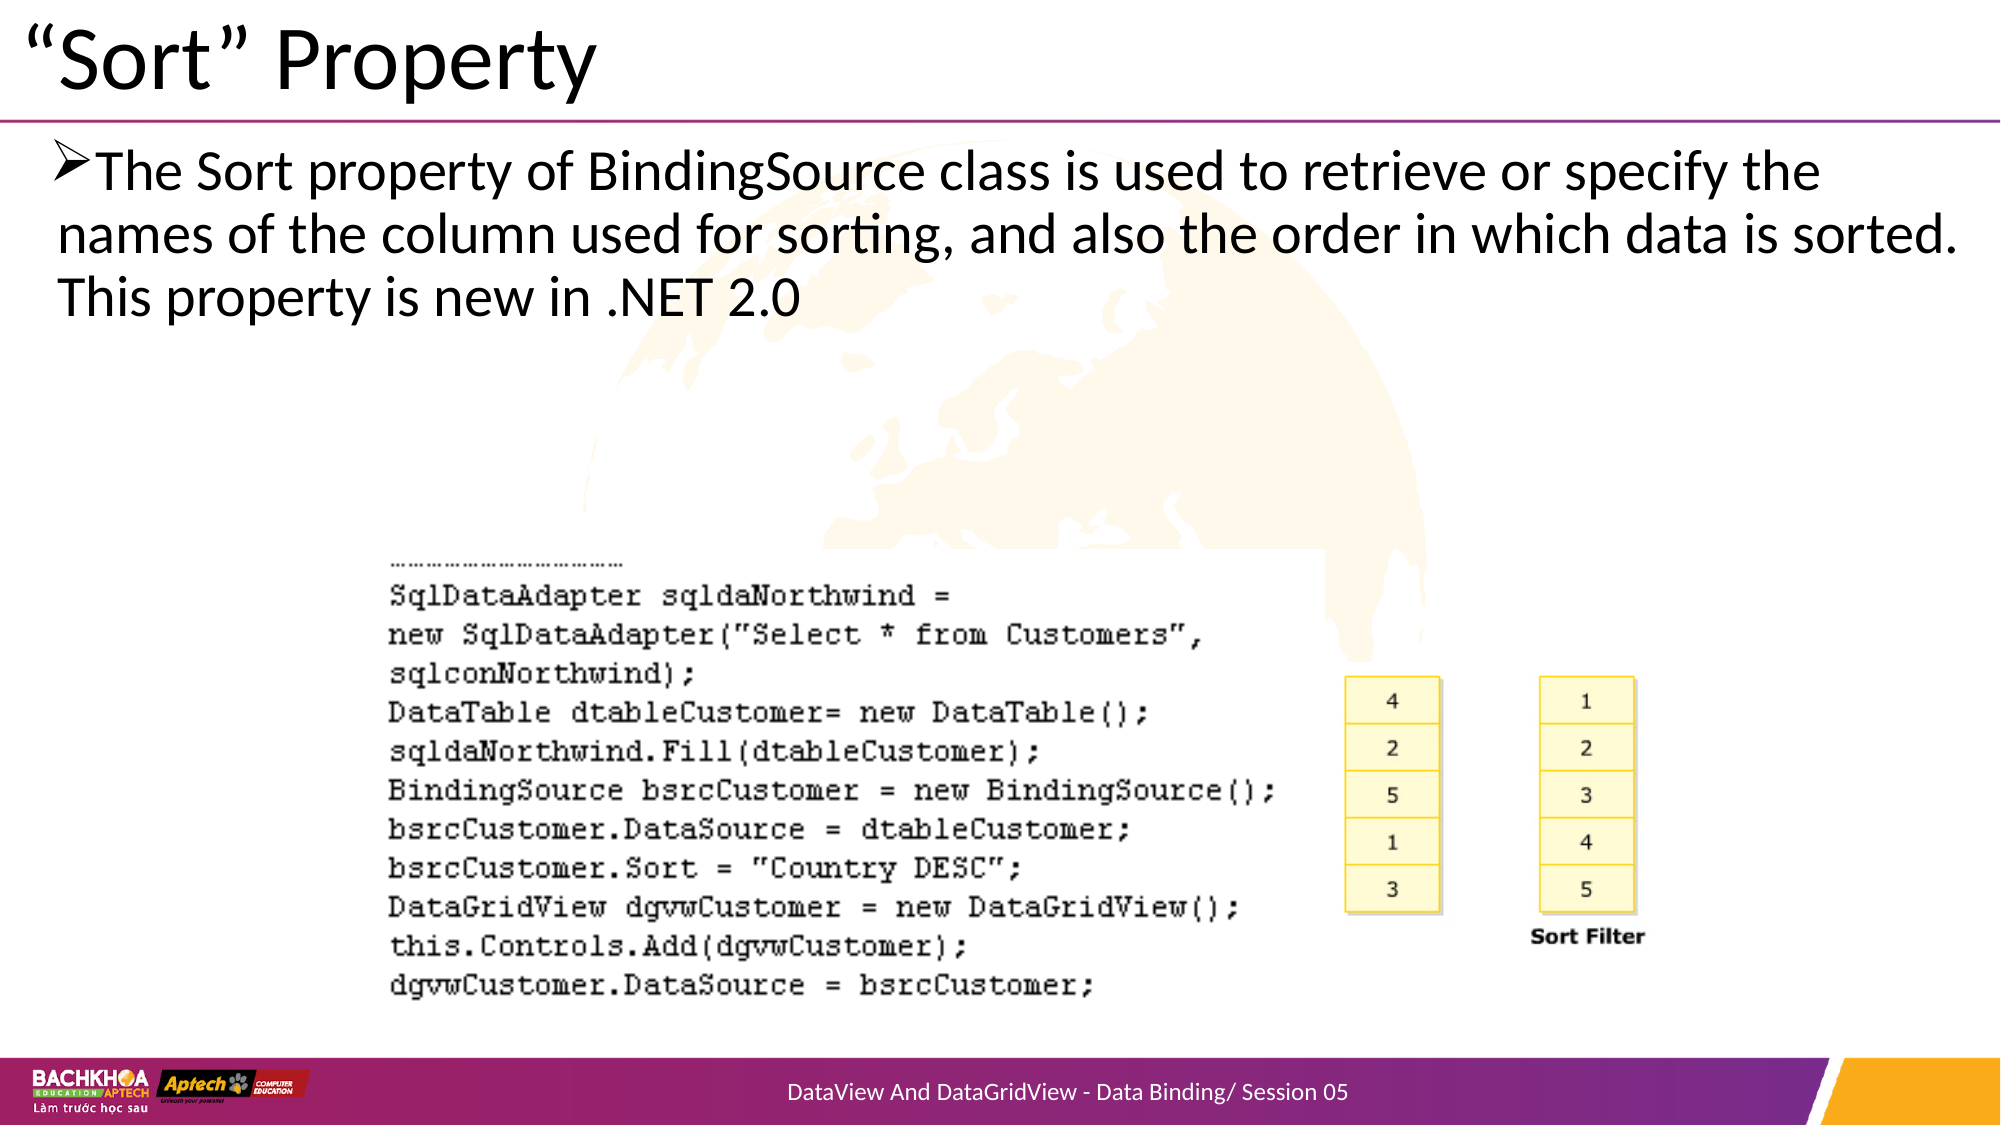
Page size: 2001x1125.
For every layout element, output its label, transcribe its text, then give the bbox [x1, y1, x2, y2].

list The Sort property of BindingSource class is used to retrieve or specify the names of the column used for sorting, and also the order in which data is sorted. This property is new in .NET 2.0 [5, 125, 1993, 1014]
picture [0, 0, 2001, 1125]
footer DataView And DataGridView - Data Binding/ Session 05 [324, 1060, 1813, 1120]
title “Sort” Property [5, 3, 1993, 116]
